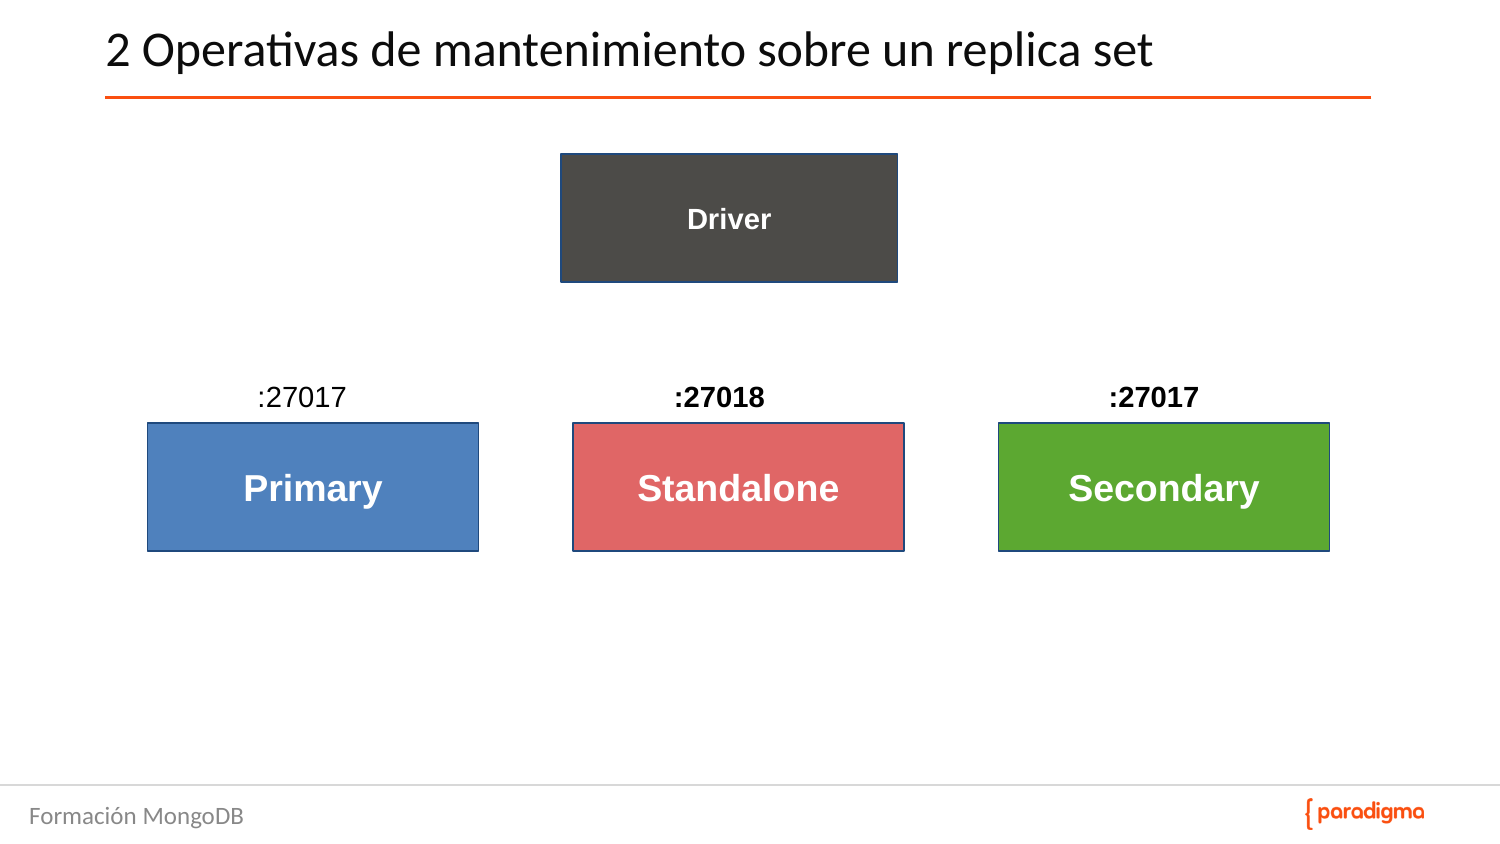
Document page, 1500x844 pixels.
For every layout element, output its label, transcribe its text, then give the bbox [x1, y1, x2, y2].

text_box Primary [147, 422, 479, 551]
text_box Secondary [998, 422, 1330, 551]
text_box :27017 [1093, 363, 1235, 437]
text_box :27017 [242, 363, 384, 437]
picture [1304, 798, 1424, 830]
text_box Driver [561, 154, 898, 282]
text_box Standalone [572, 422, 905, 551]
text_box :27018 [658, 363, 800, 437]
text_box 2 Operativas de mantenimiento sobre un replica set [105, 28, 1395, 126]
text_box Formación MongoDB [0, 792, 1223, 844]
